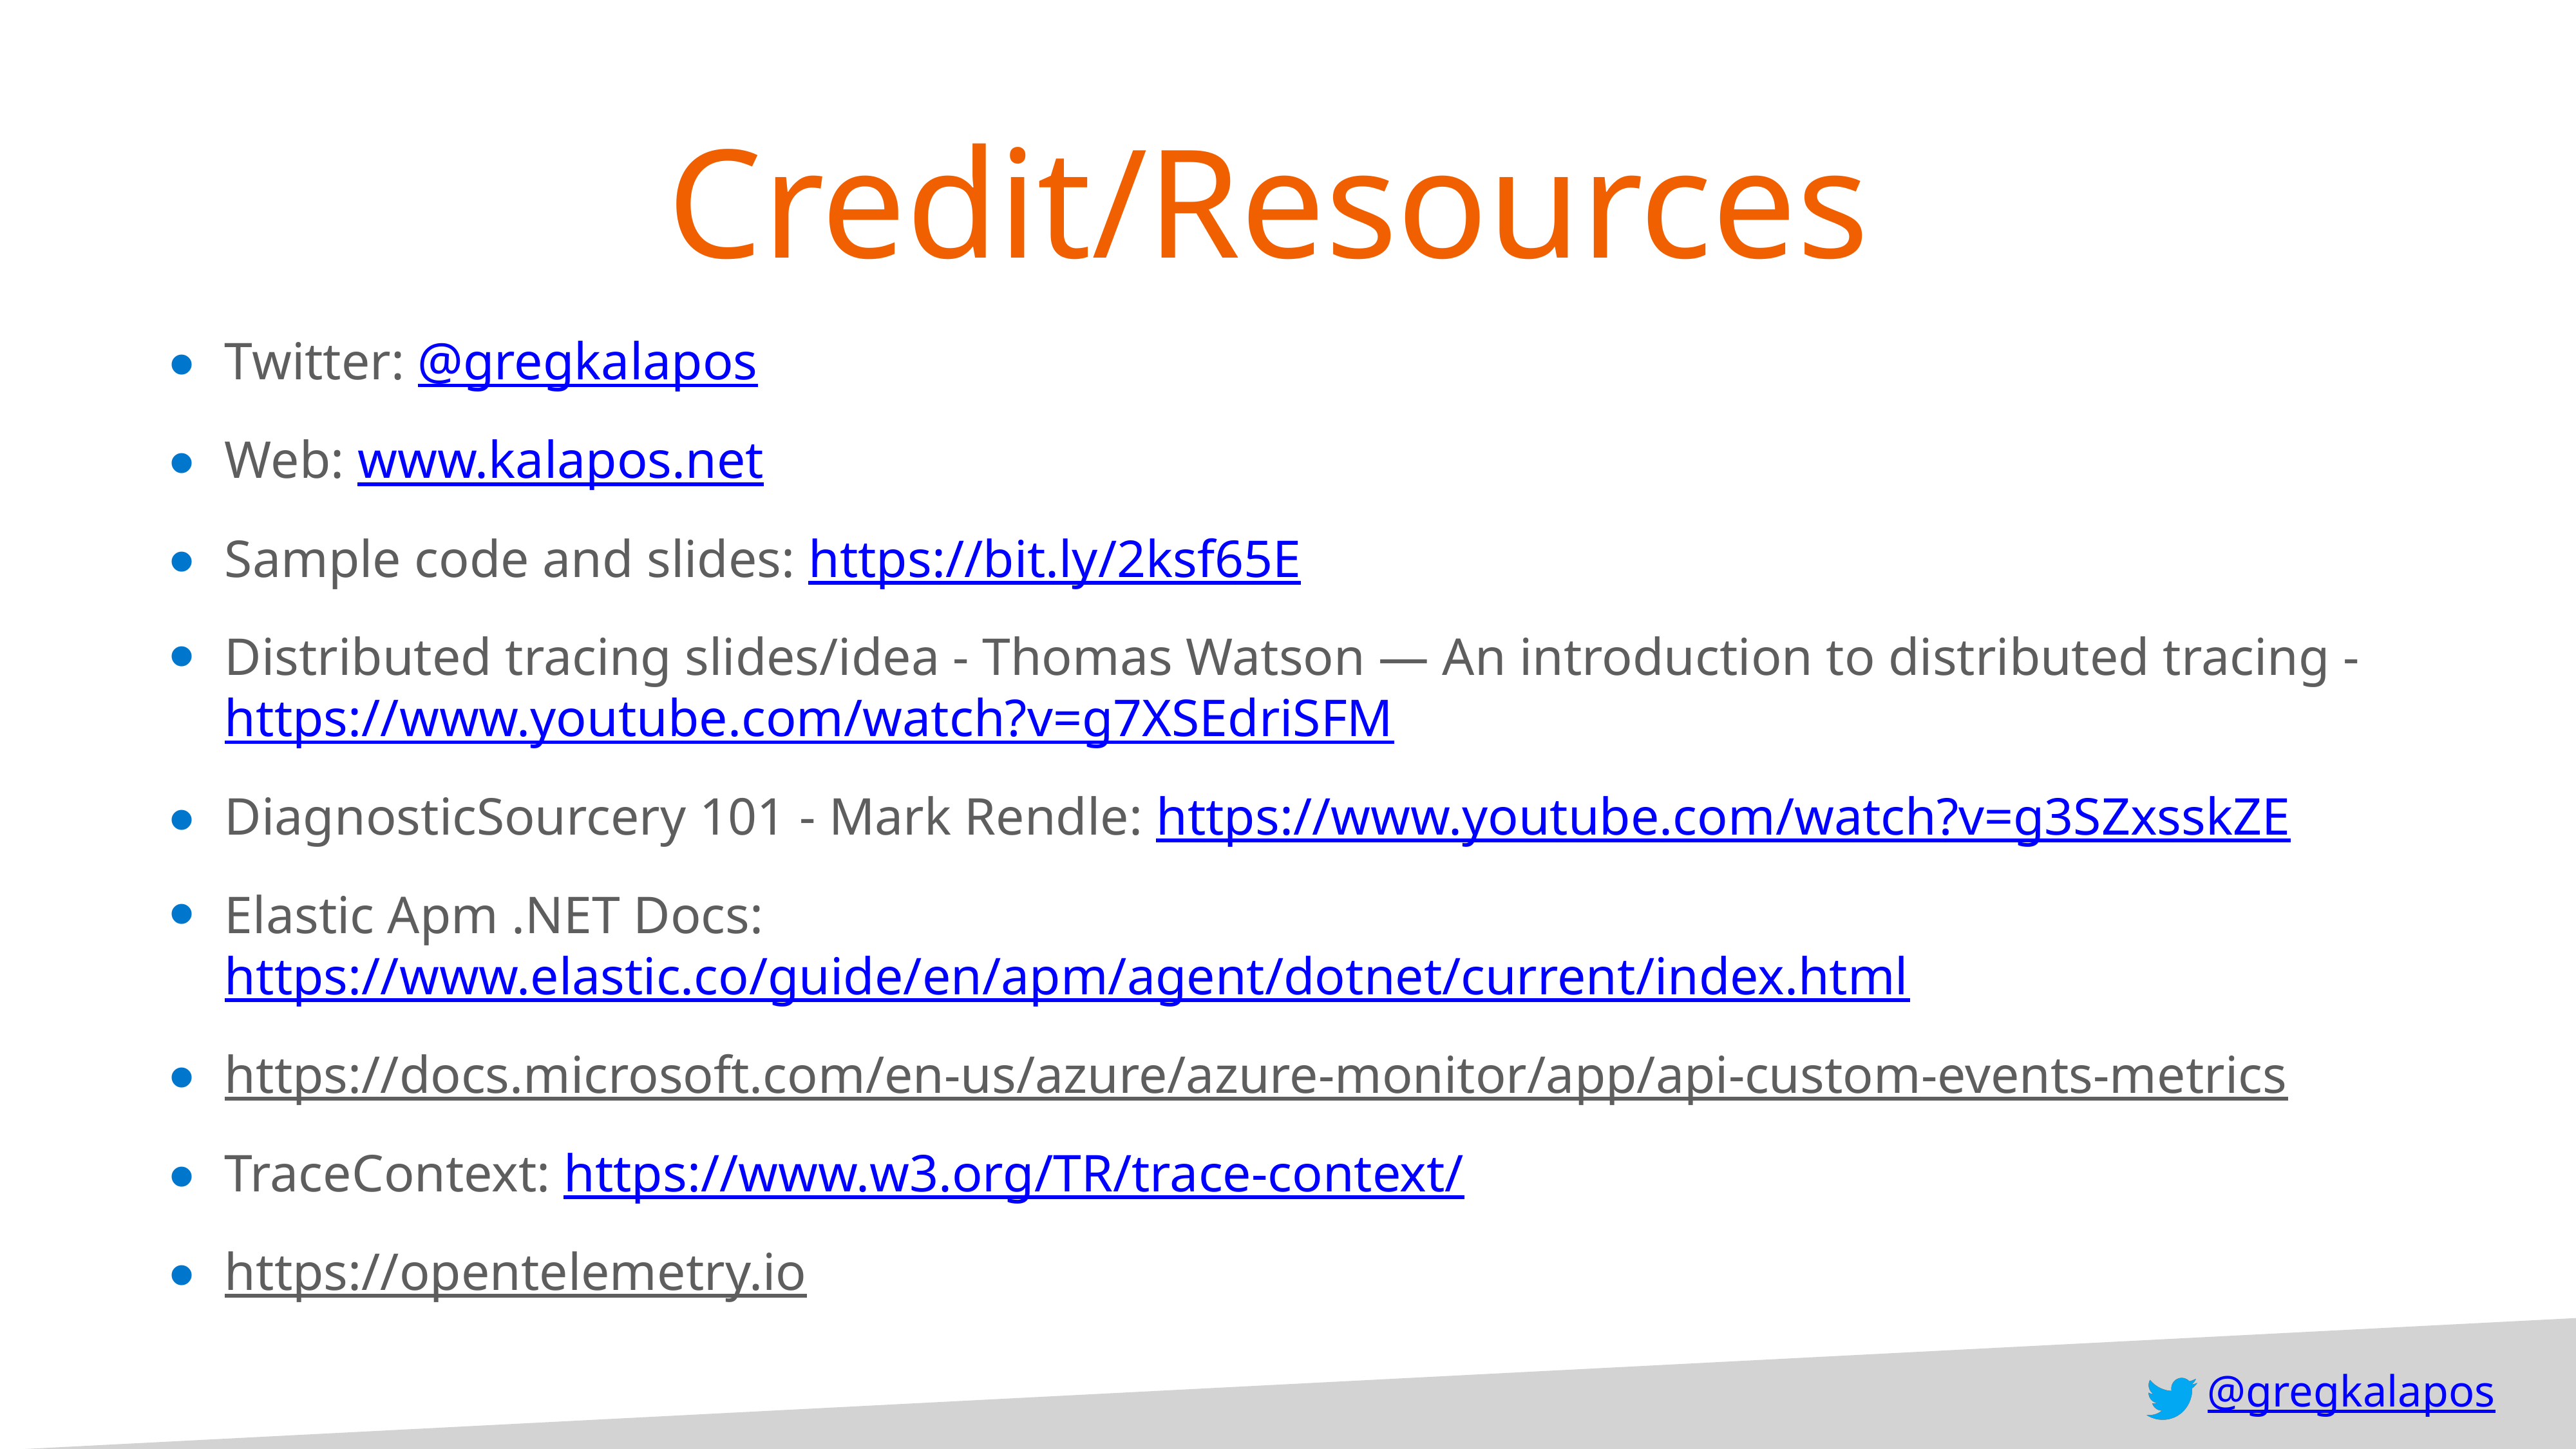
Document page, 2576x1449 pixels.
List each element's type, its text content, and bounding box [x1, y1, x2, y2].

picture [2146, 1373, 2197, 1425]
list Twitter: @gregkalapos Web: www.kalapos.net Sample code and slides: https://bit.ly/2ksf65E Distributed tracing slides/idea - Thomas Watson — An introduction to distributed tracing - https://www.youtube.com/watch?v=g7XSEdriSFM DiagnosticSourcery 101 - Mark Rendle: https://www.youtube.com/watch?v=g3SZxsskZE Elastic Apm .NET Docs: https://www.elastic.co/guide/en/apm/agent/dotnet/current/index.html https://docs.microsoft.com/en-us/azure/azure-monitor/app/api-custom-events-metrics TraceContext: https://www.w3.org/TR/trace-context/ https://opentelemetry.io [161, 351, 2415, 1287]
title Credit/Resources [463, 37, 2113, 351]
